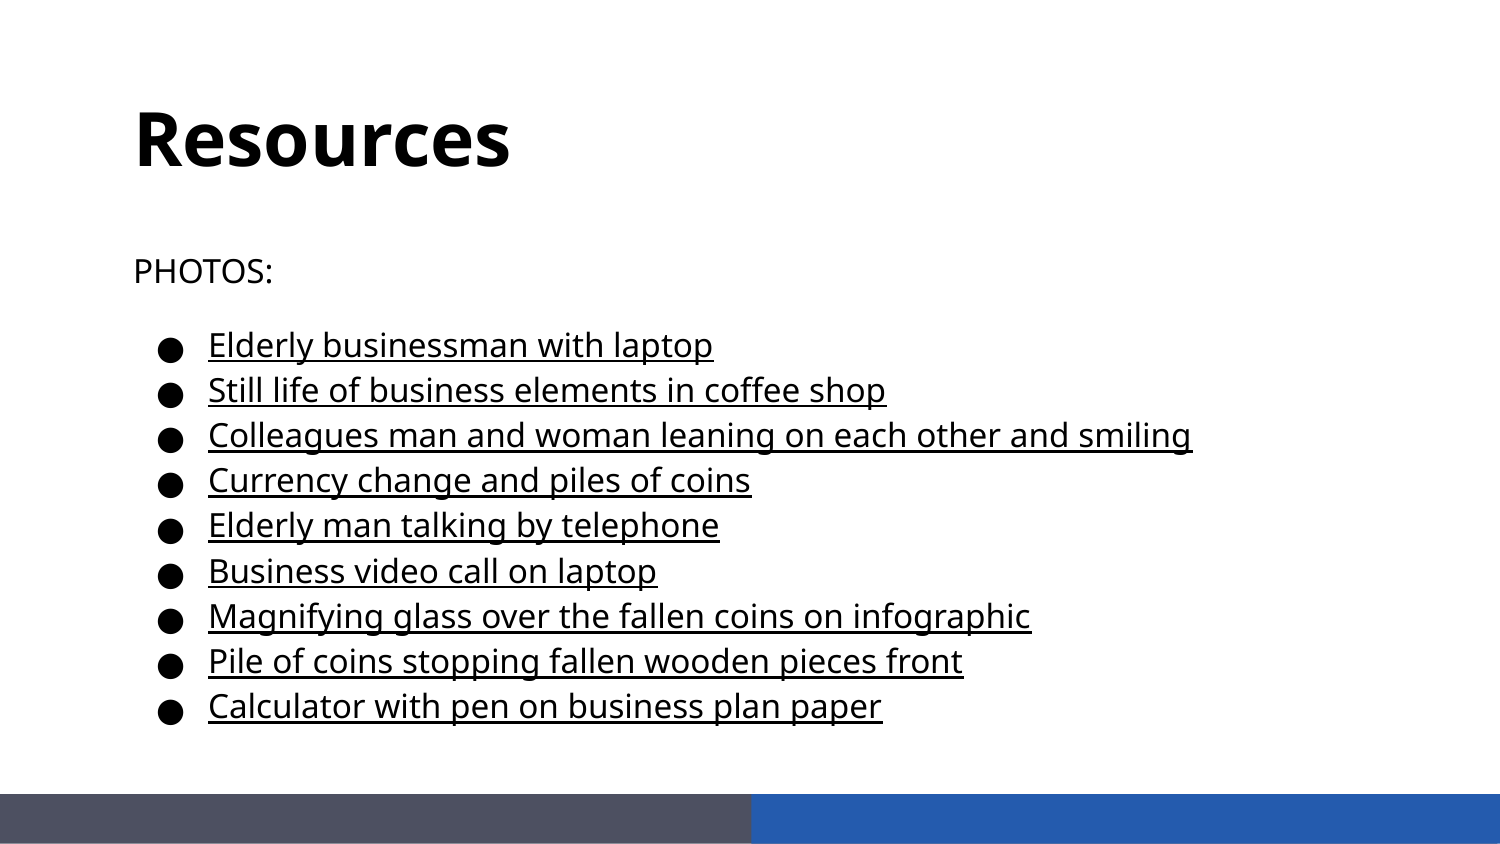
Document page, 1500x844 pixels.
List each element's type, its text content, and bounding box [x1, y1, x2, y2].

subtitle PHOTOS: Elderly businessman with laptop Still life of business elements in coffee shop Colleagues man and woman leaning on each other and smiling Currency change and piles of coins Elderly man talking by telephone Business video call on laptop Magnifying glass over the fallen coins on infographic Pile of coins stopping fallen wooden pieces front Calculator with pen on business plan paper [118, 235, 1256, 754]
title Resources [118, 76, 1383, 185]
